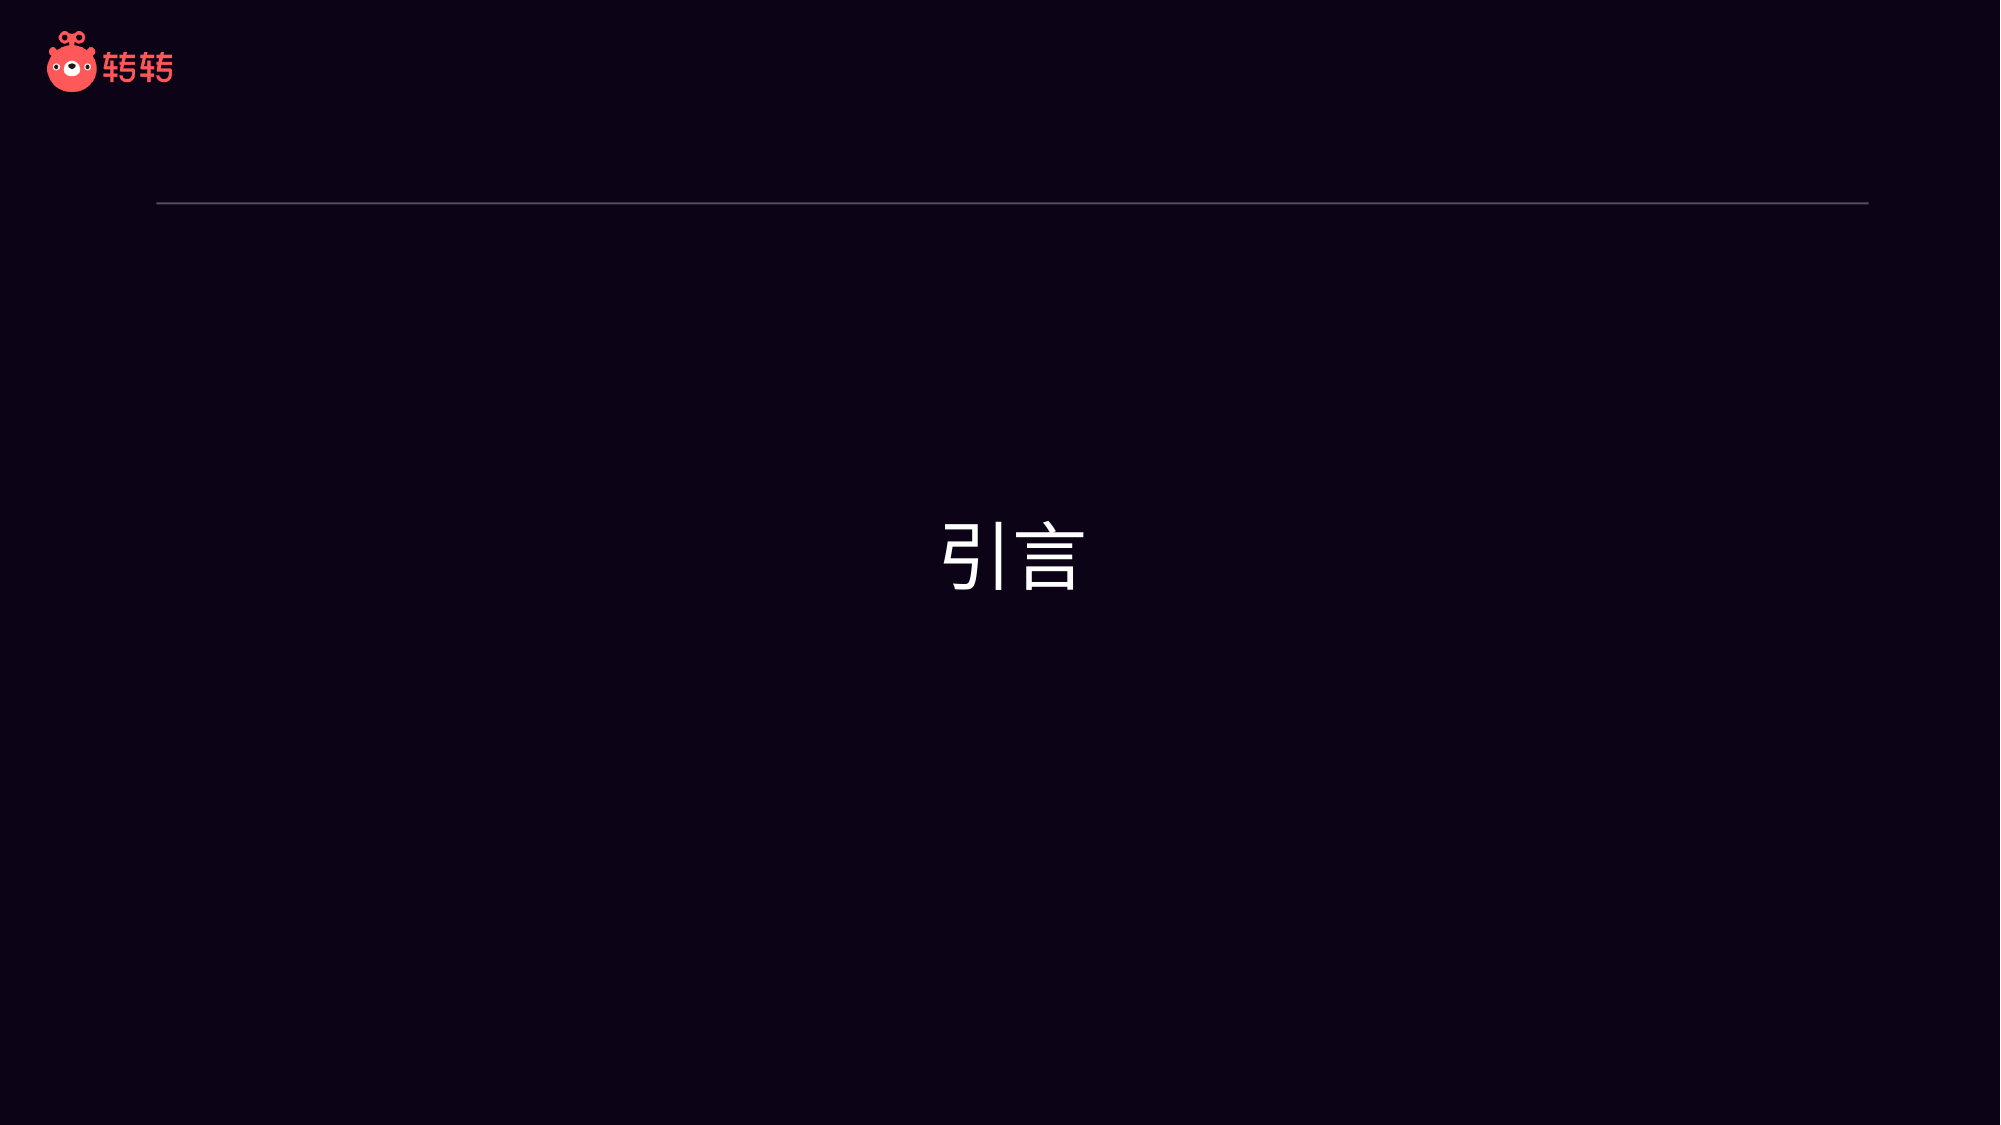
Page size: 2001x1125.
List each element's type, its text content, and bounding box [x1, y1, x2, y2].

list 引言 [162, 301, 1863, 1015]
picture [47, 31, 172, 92]
